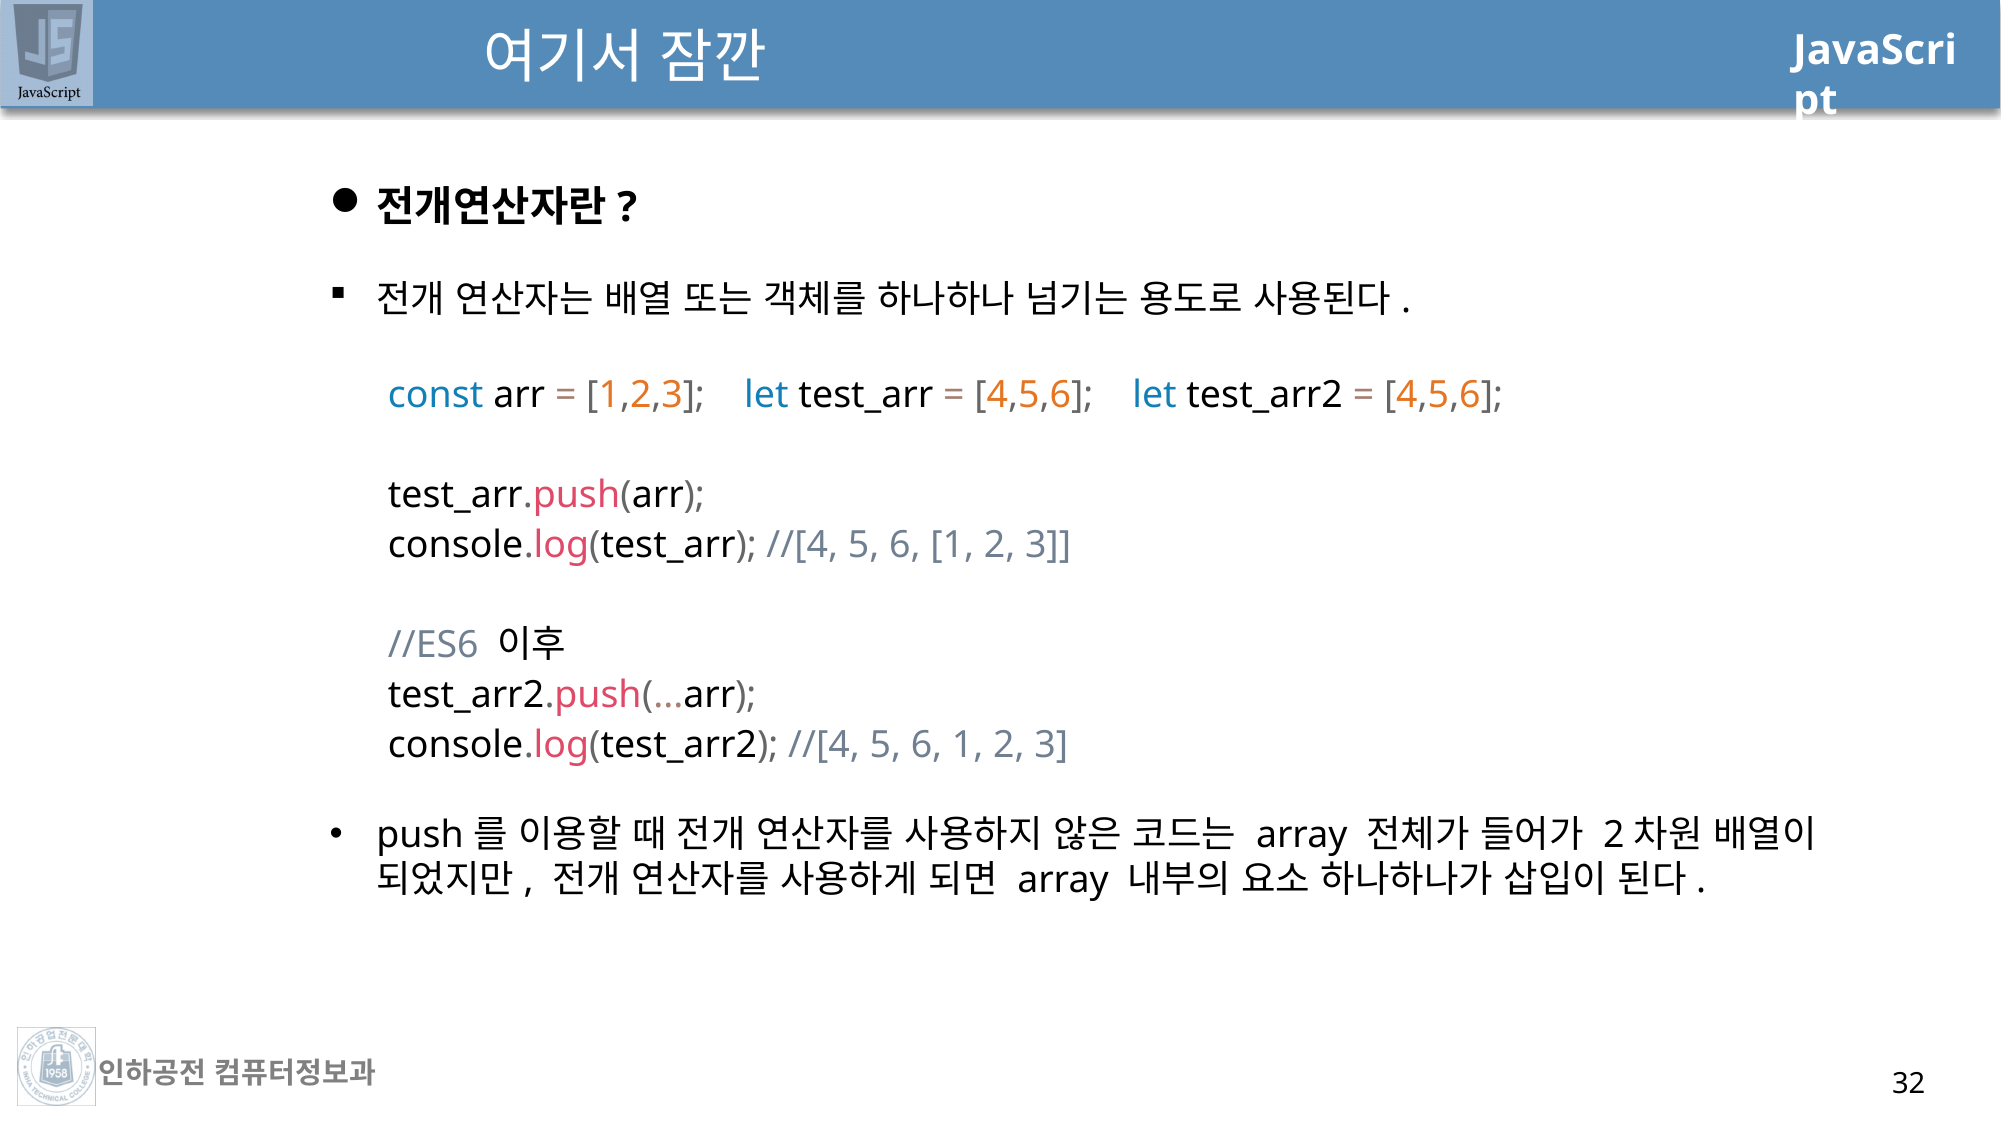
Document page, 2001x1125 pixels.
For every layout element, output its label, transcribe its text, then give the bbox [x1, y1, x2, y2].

title 여기서 잠깐 [468, 7, 1390, 102]
text_box 전개연산자란? 전개 연산자는 배열 또는 객체를 하나하나 넘기는 용도로 사용된다. const arr = [1,2,3]; let test_arr = [4,5,6]; let test_arr2 = [4,5,6]; test_arr.push(arr); console.log(test_arr); //[4, 5, 6, [1, 2, 3]] //ES6 이후 test_arr2.push(...arr); console.log(test_arr2); //[4, 5, 6, 1, 2, 3] push를 이용할 때 전개 연산자를 사용하지 않은 코드는 array 전체가 들어가 2차원 배열이 되었지만, 전개 연산자를 사용하게 되면 array 내부의 요소 하나하나가 삽입이 된다. ​ [314, 172, 1875, 998]
